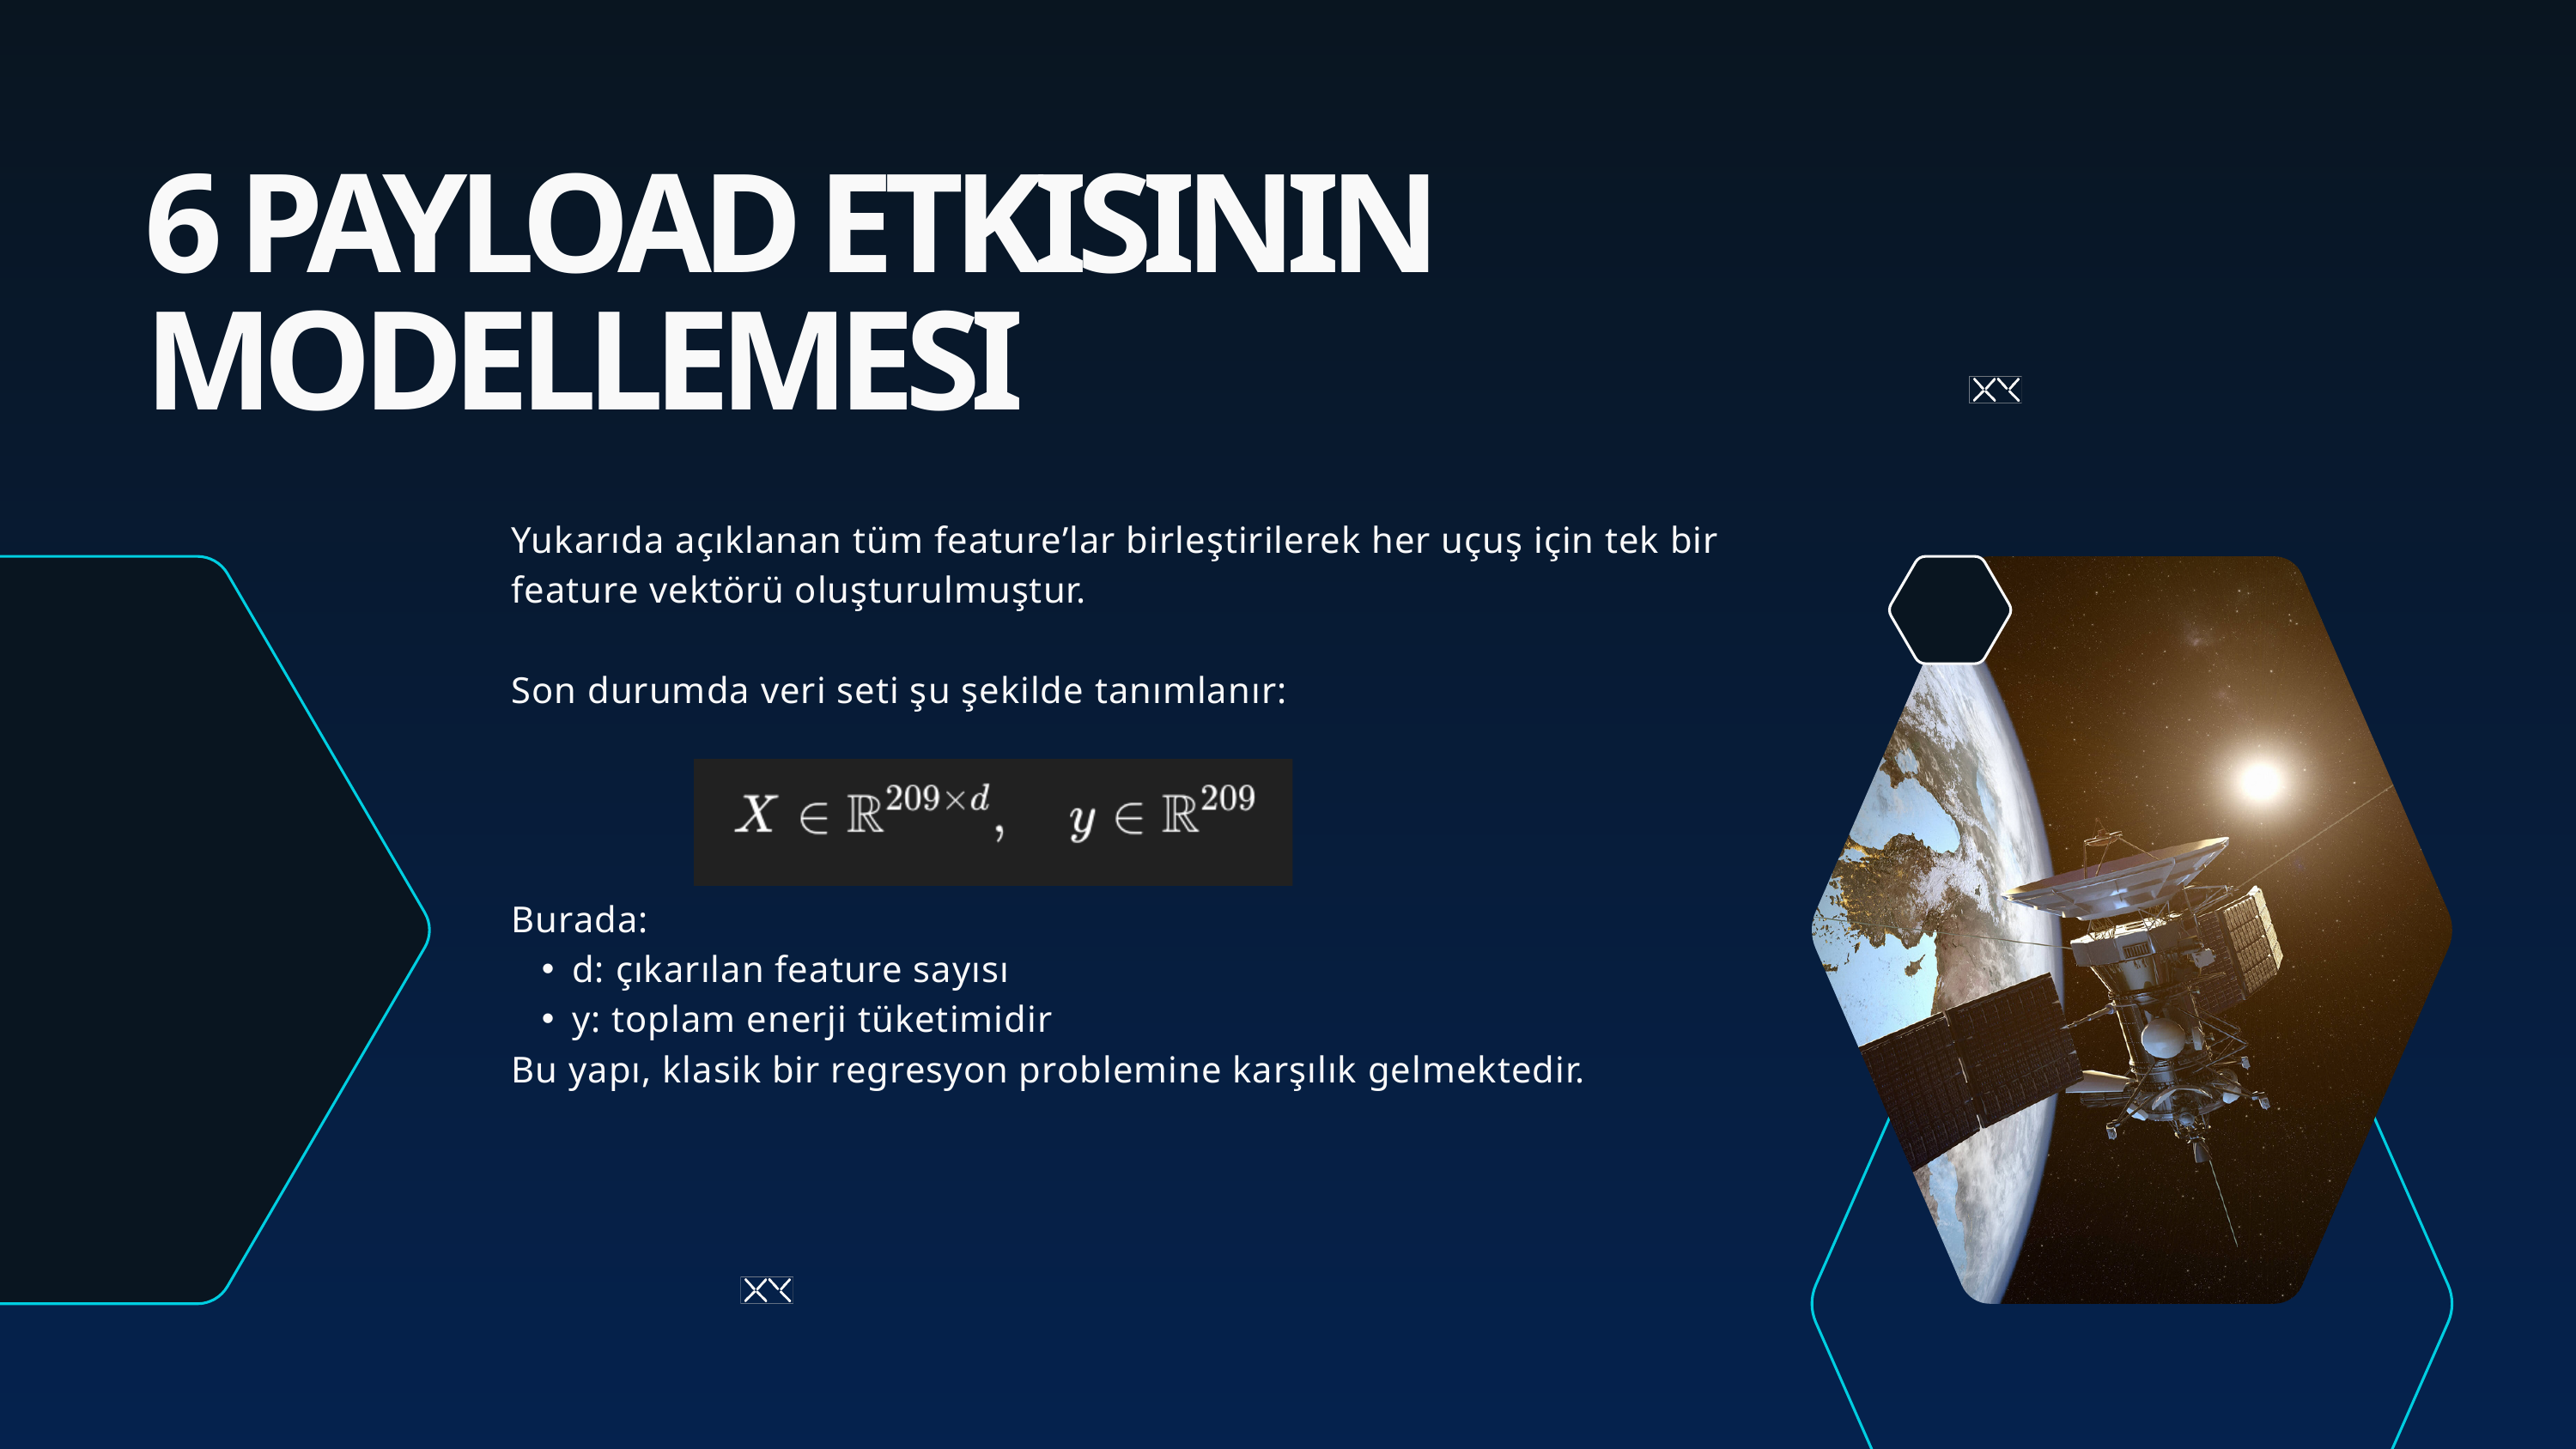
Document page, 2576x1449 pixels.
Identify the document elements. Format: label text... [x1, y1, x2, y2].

text_box [694, 761, 1293, 886]
text_box [740, 1276, 793, 1304]
text_box [1969, 376, 2022, 403]
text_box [1807, 1311, 2457, 1449]
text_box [0, 555, 435, 1304]
text_box Burada: d: çıkarılan feature sayısı y: toplam enerji tüketimidir Bu yapı, klasik bir regresyon problemine karşılık gelmektedir. [511, 889, 1750, 1140]
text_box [1887, 555, 2014, 664]
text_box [1807, 555, 2457, 1304]
text_box 6 PAYLOAD ETKISININ MODELLEMESI [144, 163, 1842, 438]
text_box Yukarıda açıklanan tüm feature’lar birleştirilerek her uçuş için tek bir feature vektörü oluşturulmuştur. Son durumda veri seti şu şekilde tanımlanır: [511, 510, 1750, 761]
